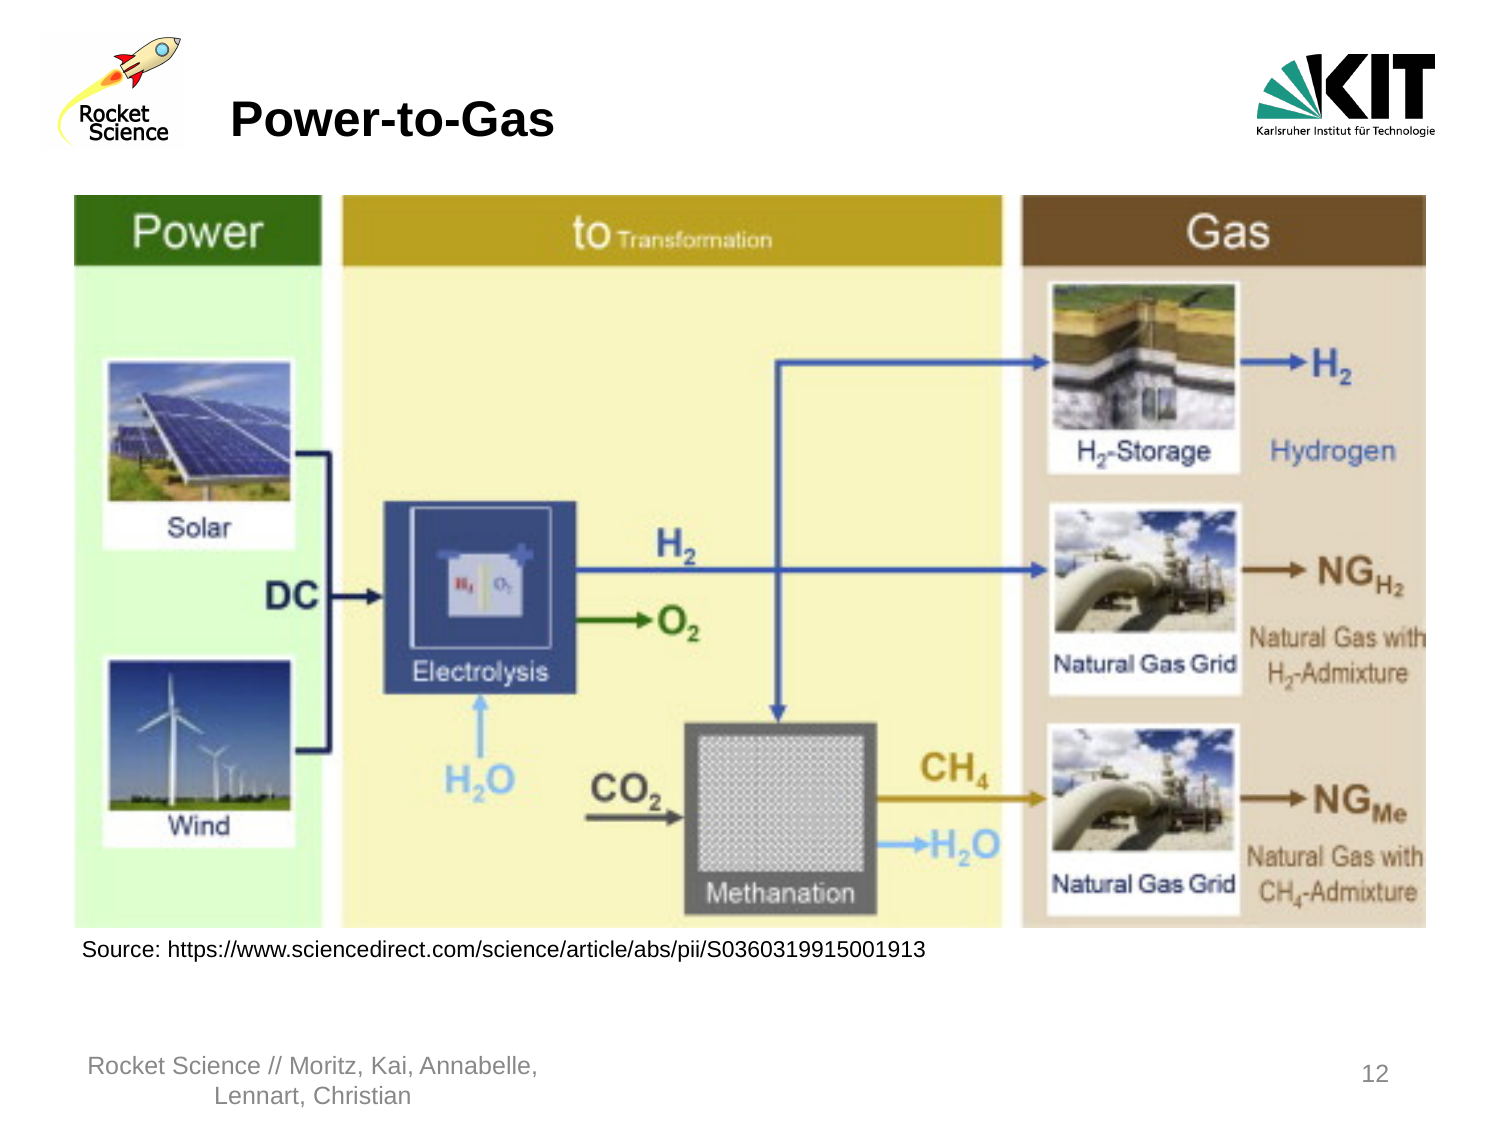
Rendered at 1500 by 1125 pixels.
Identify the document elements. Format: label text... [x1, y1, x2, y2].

picture [41, 30, 184, 150]
text_box Source: https://www.sciencedirect.com/science/article/abs/pii/S0360319915001913 [74, 936, 1288, 970]
slide_number 12 [1353, 1050, 1398, 1095]
text_box Rocket Science // Moritz, Kai, Annabelle, Lennart, Christian [67, 1041, 559, 1117]
picture [74, 194, 1426, 928]
picture [1257, 54, 1435, 137]
title Power-to-Gas [229, 54, 1199, 148]
